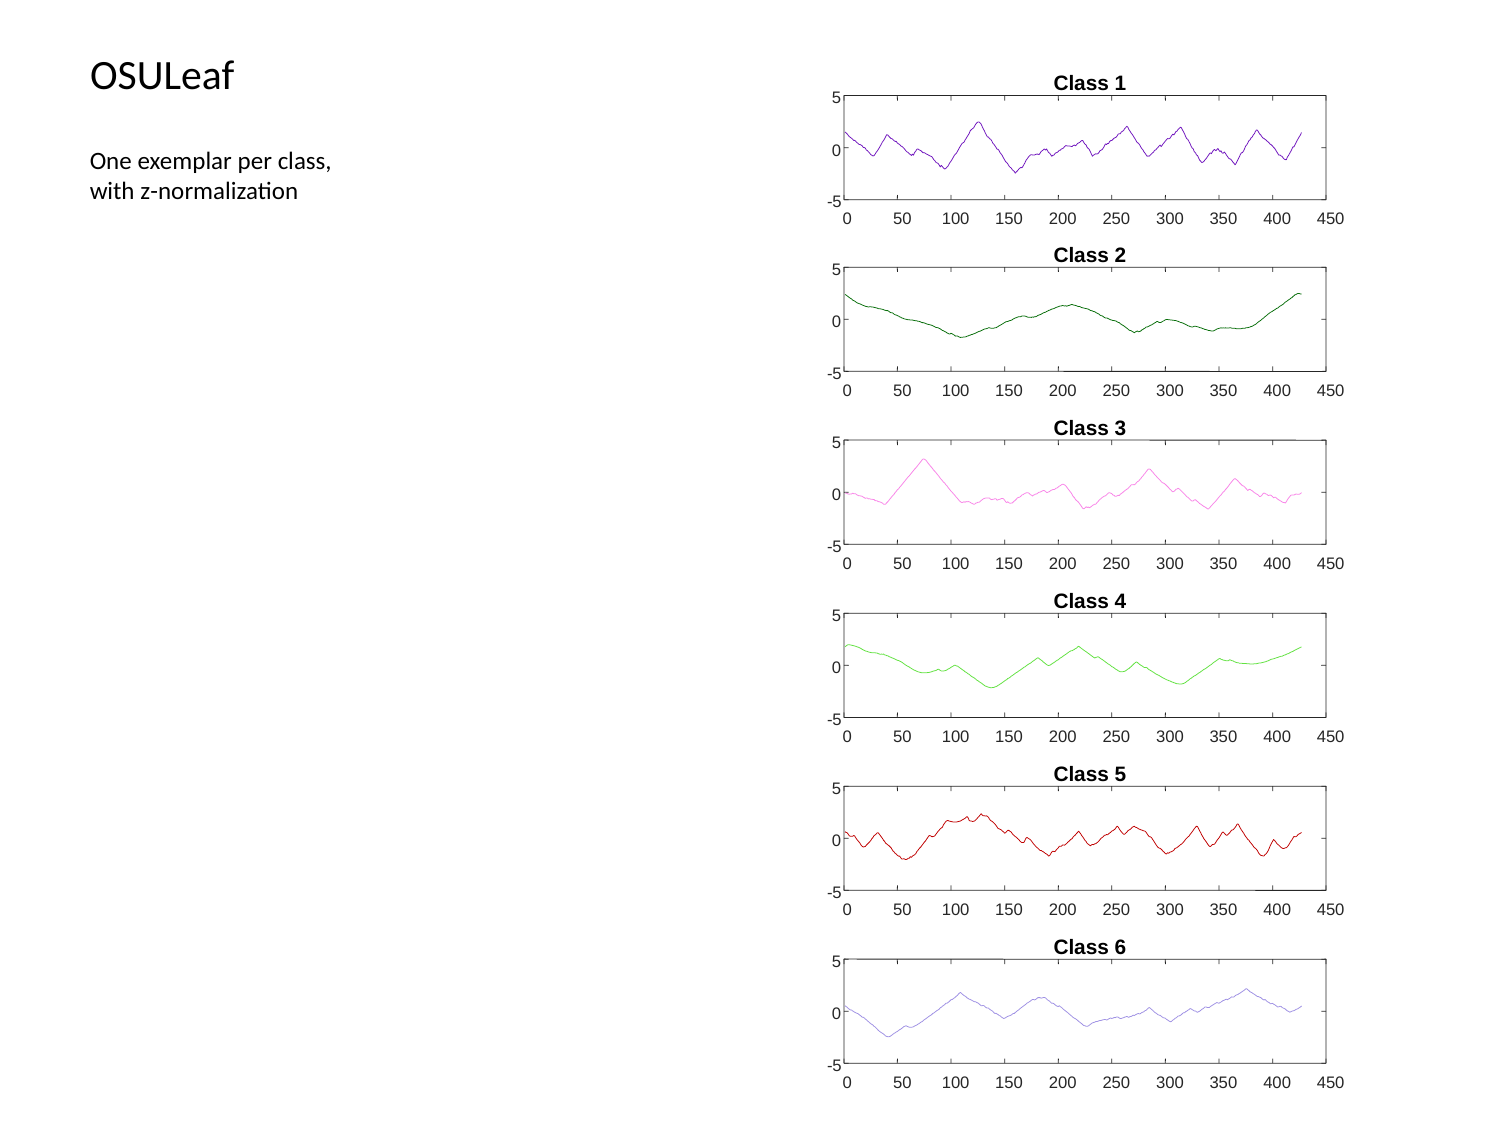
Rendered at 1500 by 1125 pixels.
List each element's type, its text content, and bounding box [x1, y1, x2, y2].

title OSULeaf [75, 45, 400, 100]
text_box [822, 69, 1350, 1096]
text_box One exemplar per class, with z-normalization [74, 137, 375, 213]
